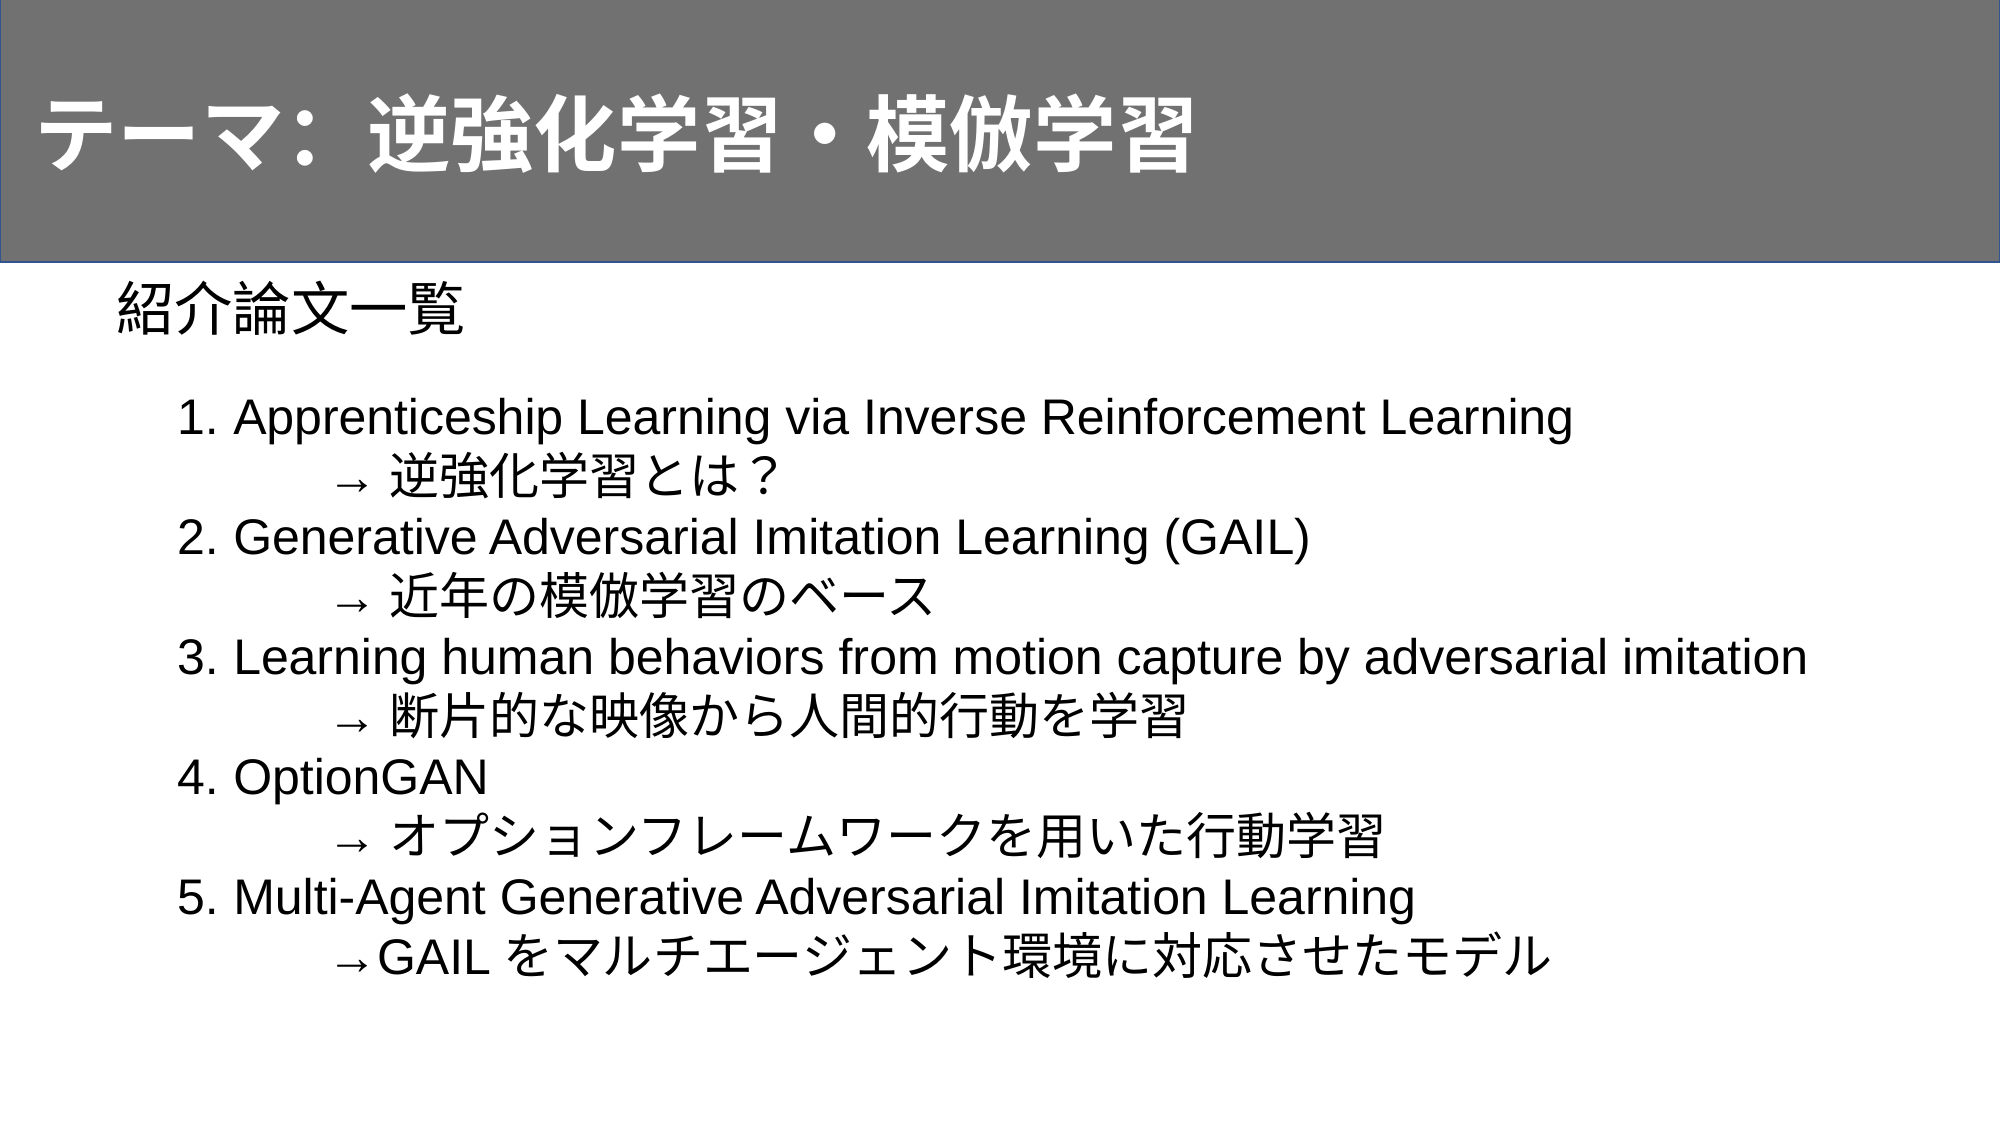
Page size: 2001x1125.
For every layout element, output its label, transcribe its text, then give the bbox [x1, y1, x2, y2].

text_box 紹介論文一覧 [101, 274, 481, 350]
text_box ﻿Apprenticeship Learning via Inverse Reinforcement Learning →逆強化学習とは？ Generative Adversarial Imitation Learning (GAIL) →近年の模倣学習のベース ﻿Learning human behaviors from motion capture by adversarial imitation →断片的な映像から人間的行動を学習 OptionGAN →オプションフレームワークを用いた行動学習 ﻿﻿Multi-Agent Generative Adversarial Imitation Learning →GAILをマルチエージェント環境に対応させたモデル [162, 307, 1838, 1062]
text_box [0, 0, 2000, 263]
